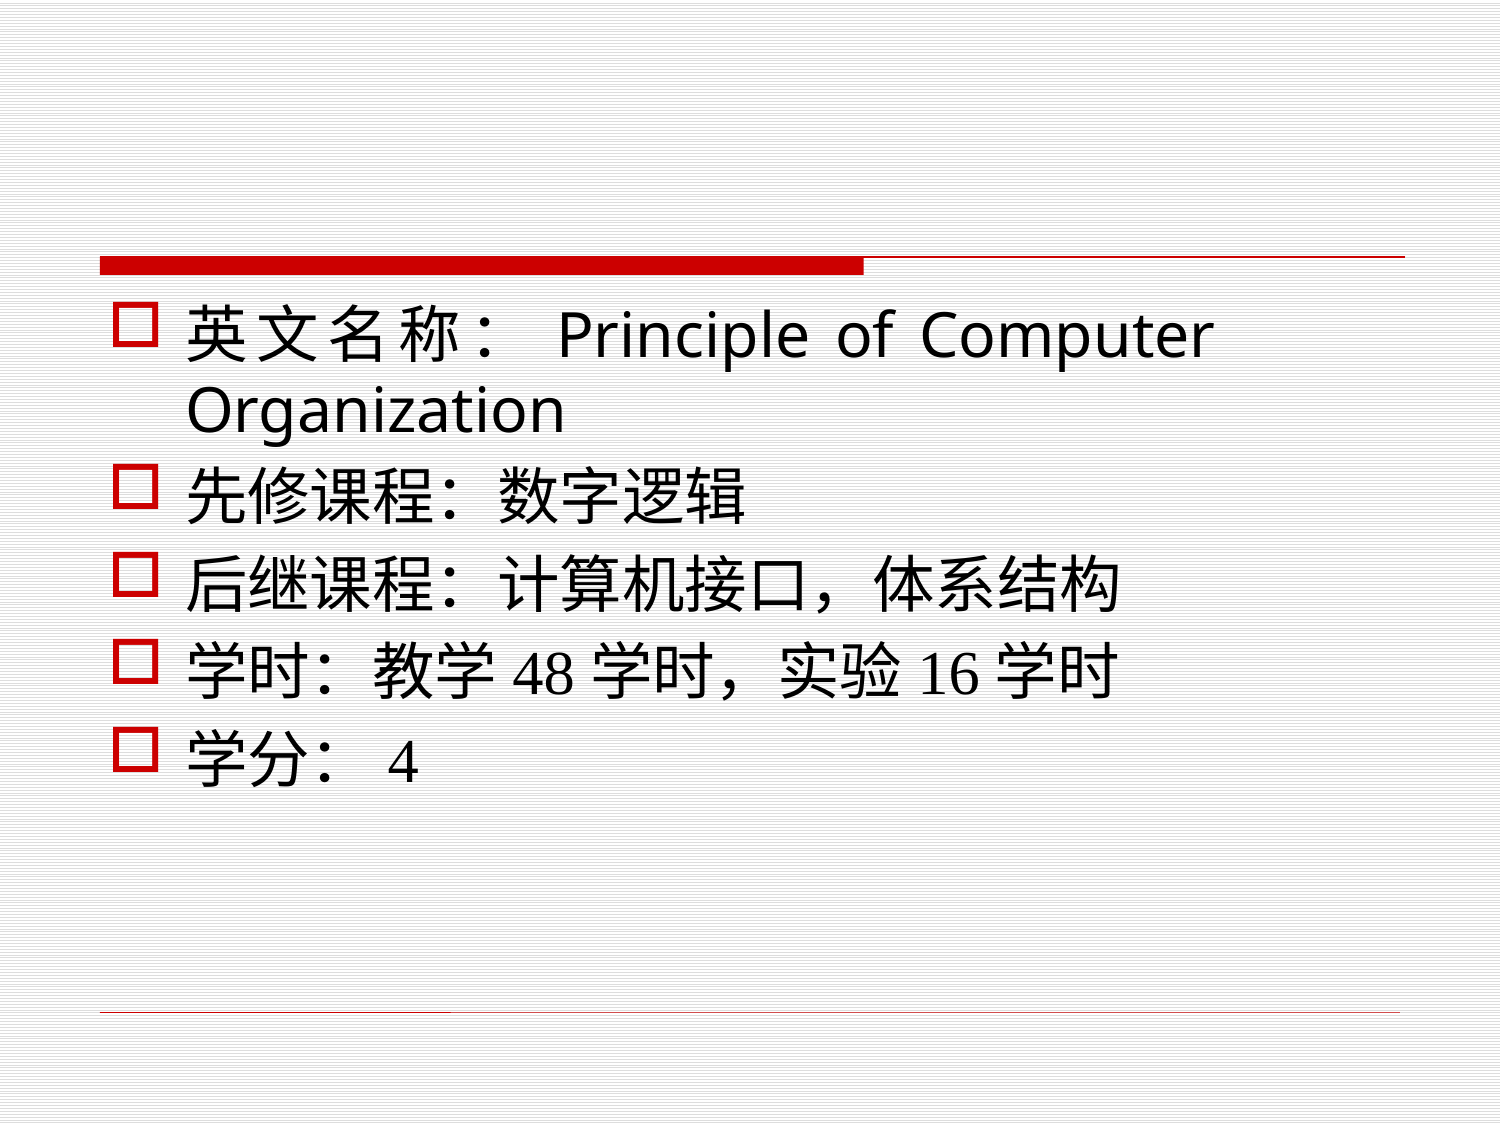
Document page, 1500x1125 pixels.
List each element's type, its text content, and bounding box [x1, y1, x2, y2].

list 英文名称：Principle of Computer Organization 先修课程：数字逻辑 后继课程：计算机接口，体系结构 学时：教学48学时，实验16学时 学分：4 [92, 287, 1406, 988]
